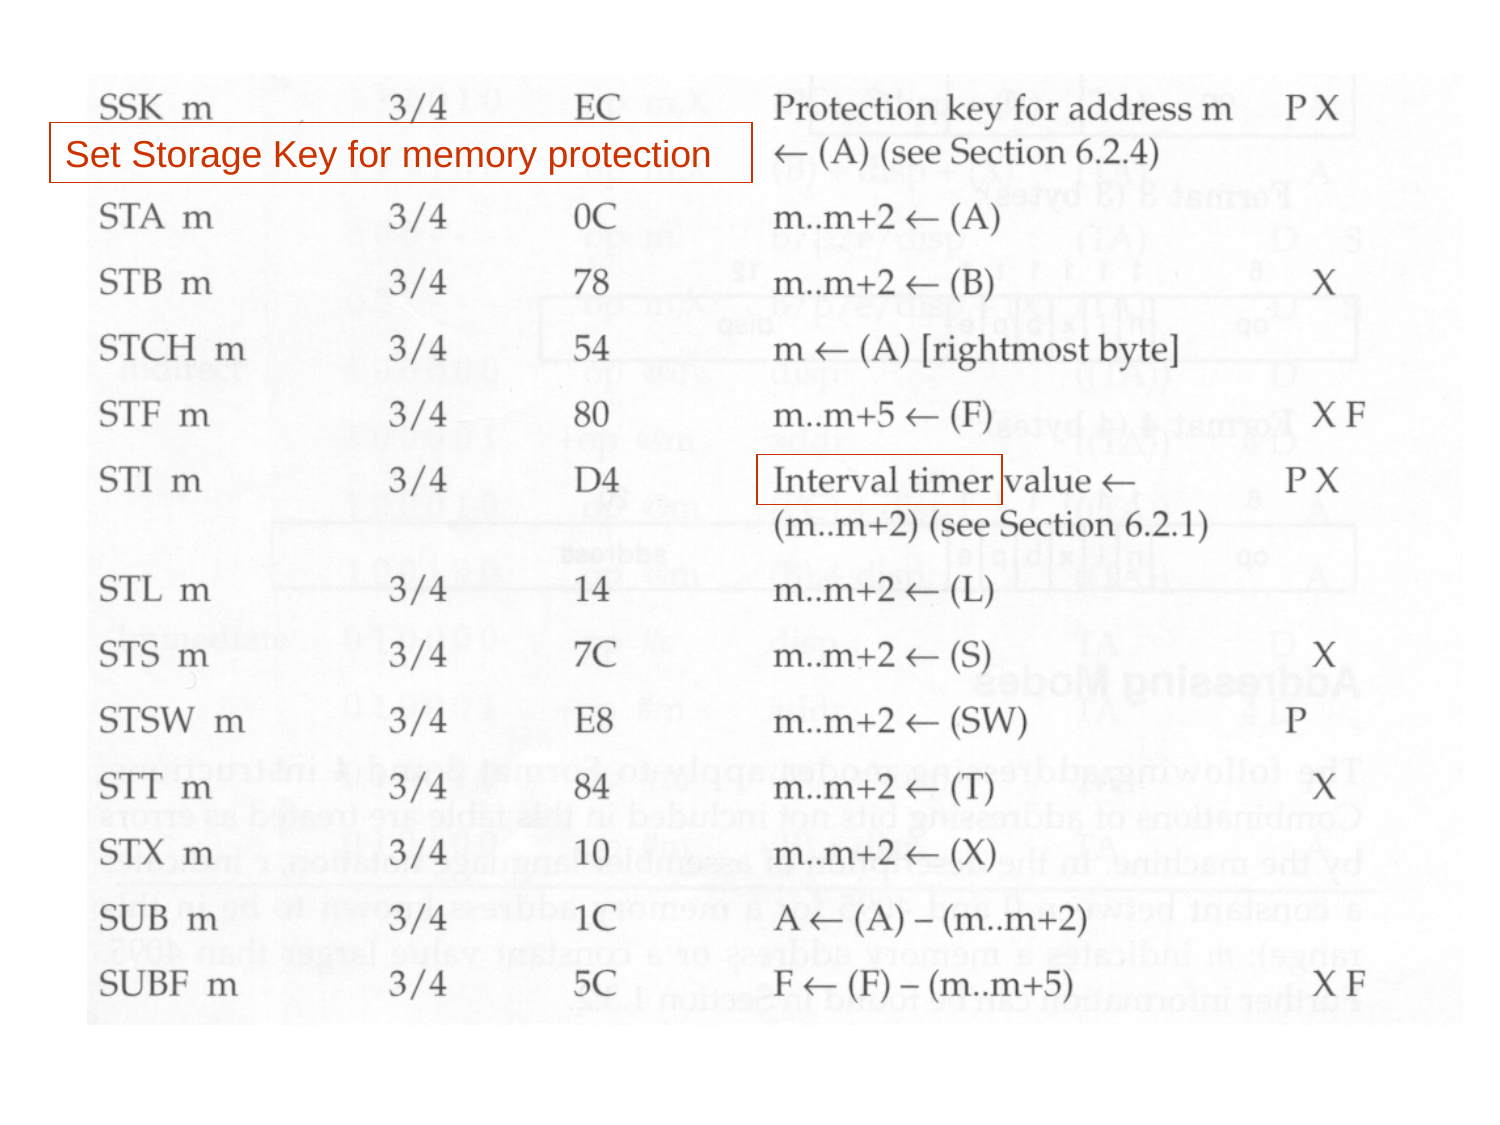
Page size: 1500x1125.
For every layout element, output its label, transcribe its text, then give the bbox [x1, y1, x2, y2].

picture [87, 74, 1463, 1025]
text_box Set Storage Key for memory protection [50, 122, 82, 183]
